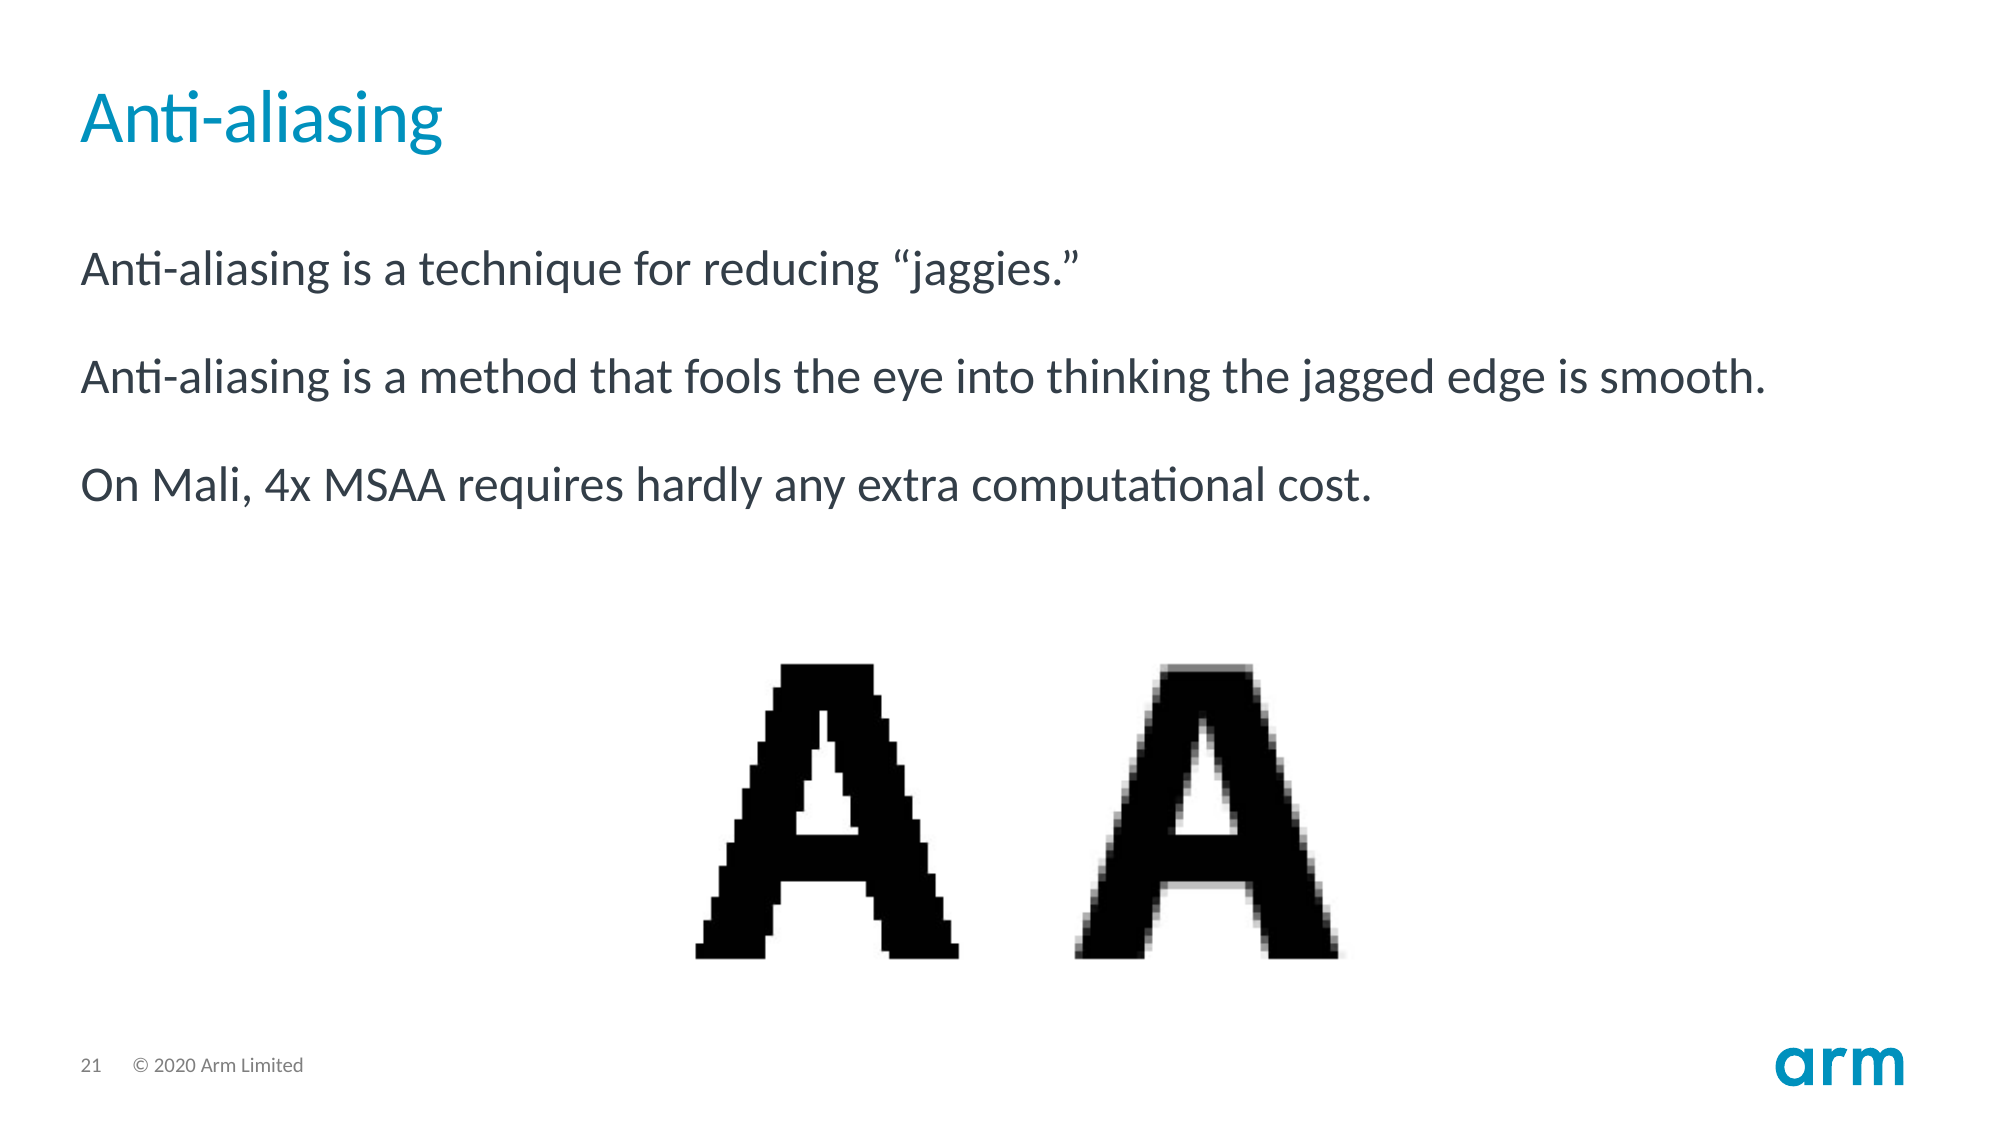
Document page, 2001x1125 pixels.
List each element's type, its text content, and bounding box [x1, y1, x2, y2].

list Anti-aliasing is a technique for reducing “jaggies.” Anti-aliasing is a method that fools the eye into thinking the jagged edge is smooth. On Mali, 4x MSAA requires hardly any extra computational cost. [80, 242, 1915, 913]
title Anti-aliasing [80, 48, 1915, 158]
picture [611, 618, 1385, 1006]
